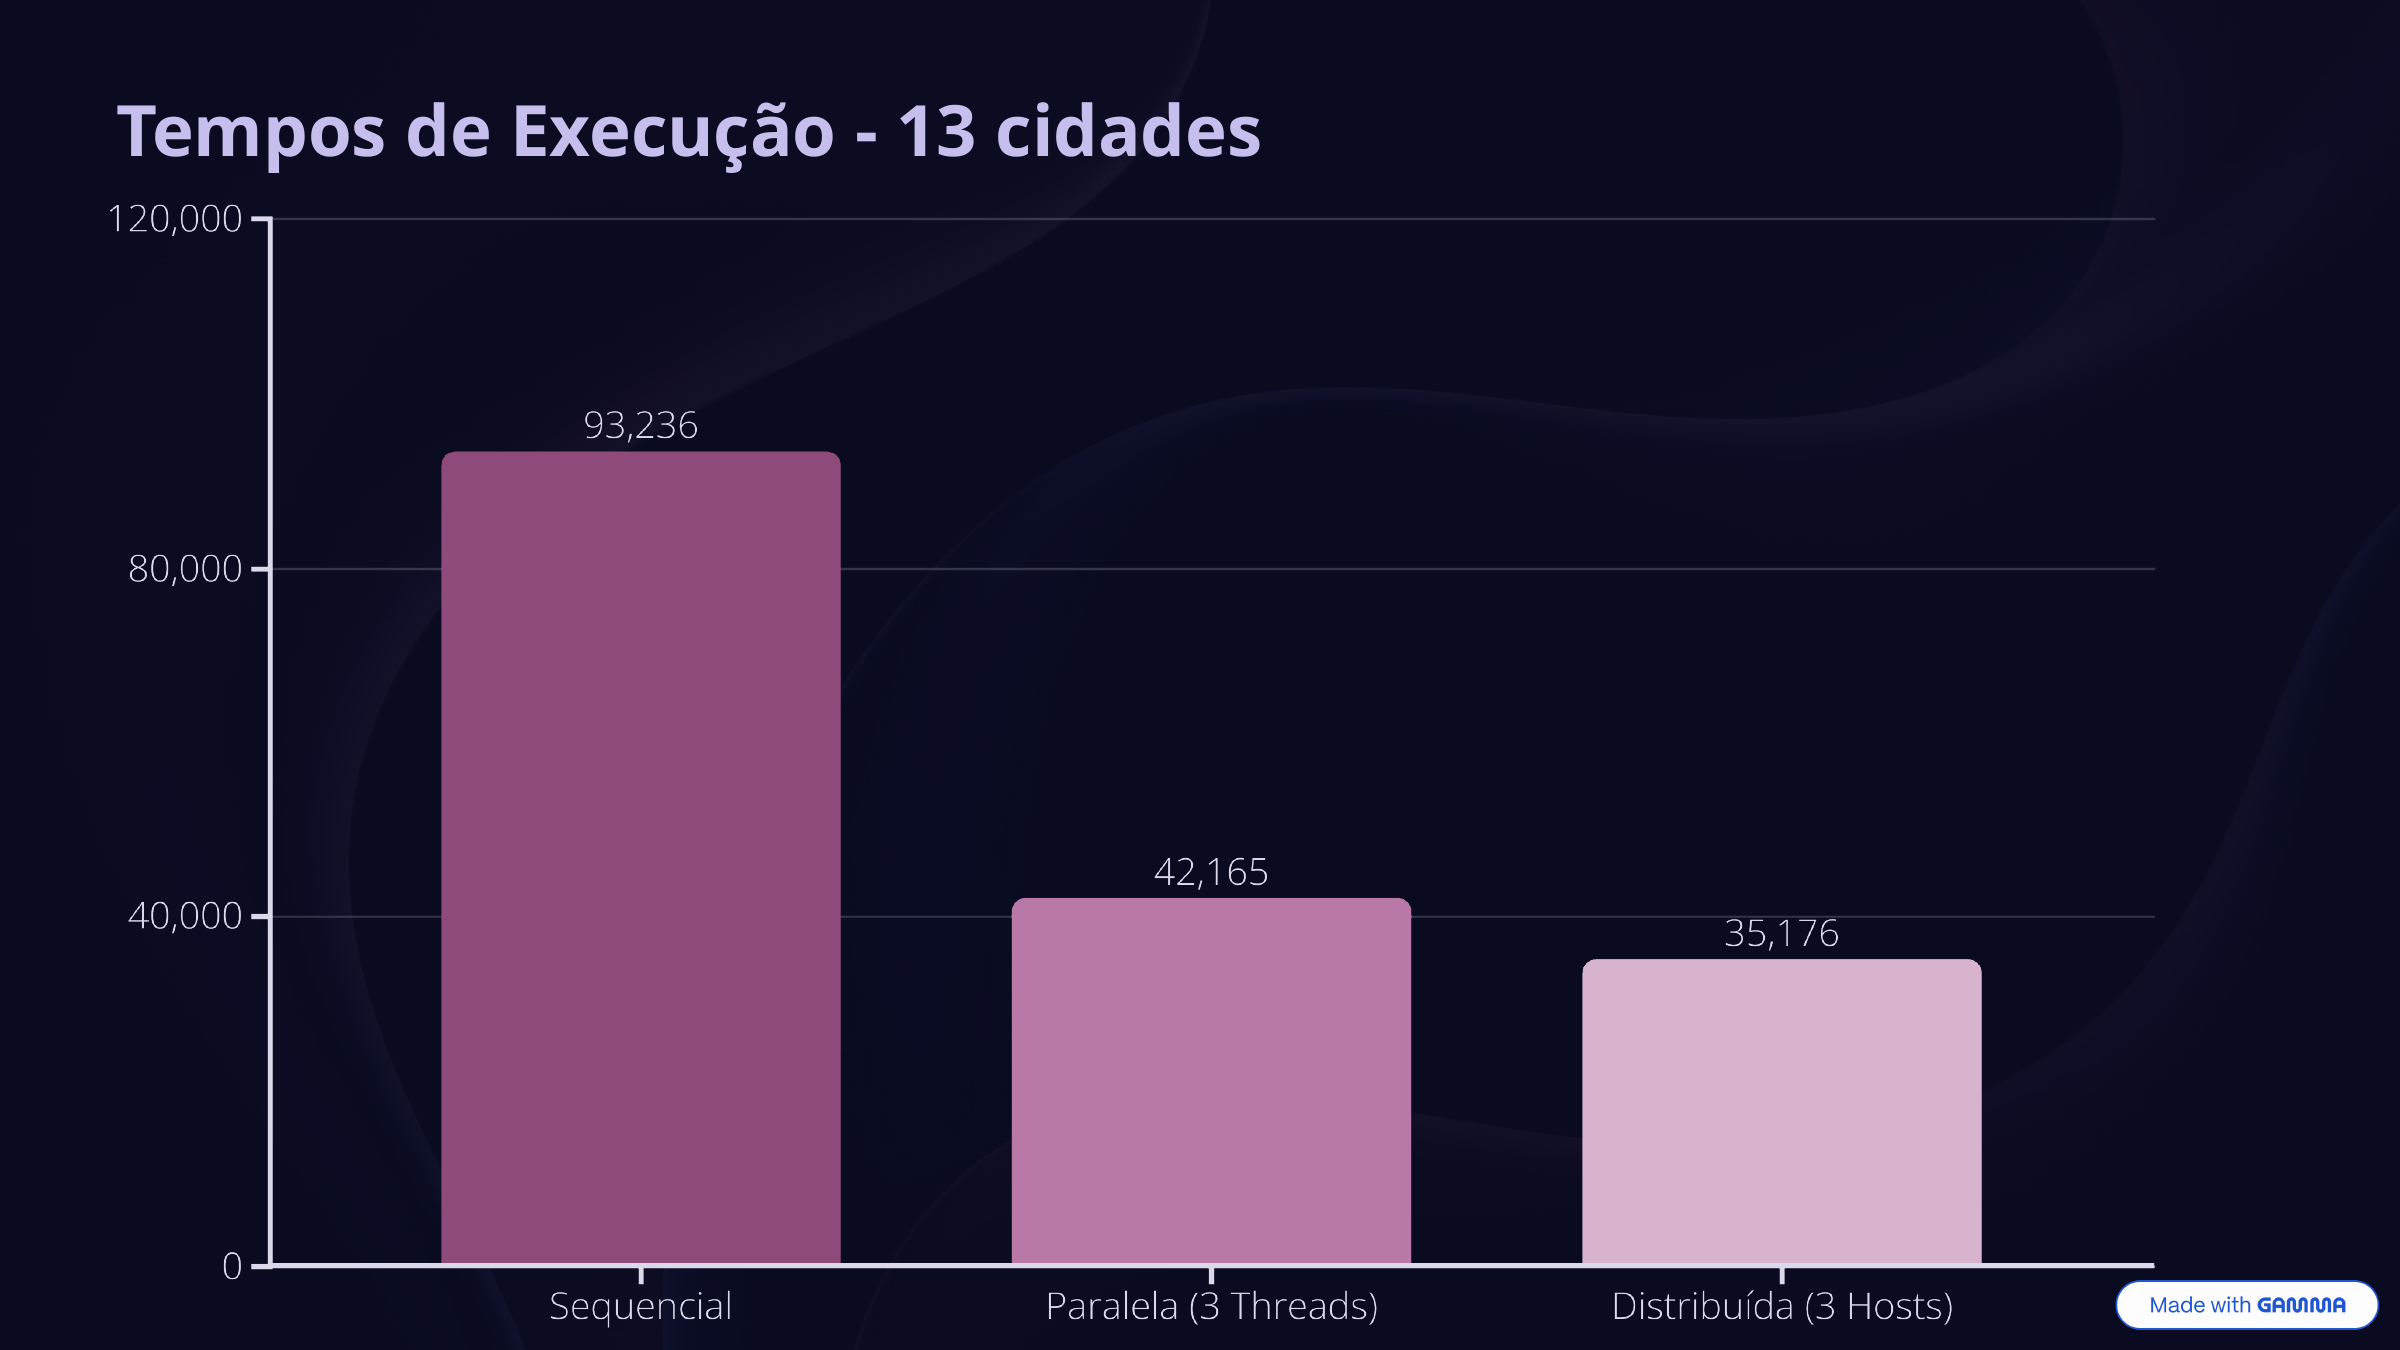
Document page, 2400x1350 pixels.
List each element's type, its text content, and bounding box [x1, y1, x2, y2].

picture [97, 192, 2389, 1339]
text_box Tempos de Execução - 13 cidades [116, 92, 1140, 162]
